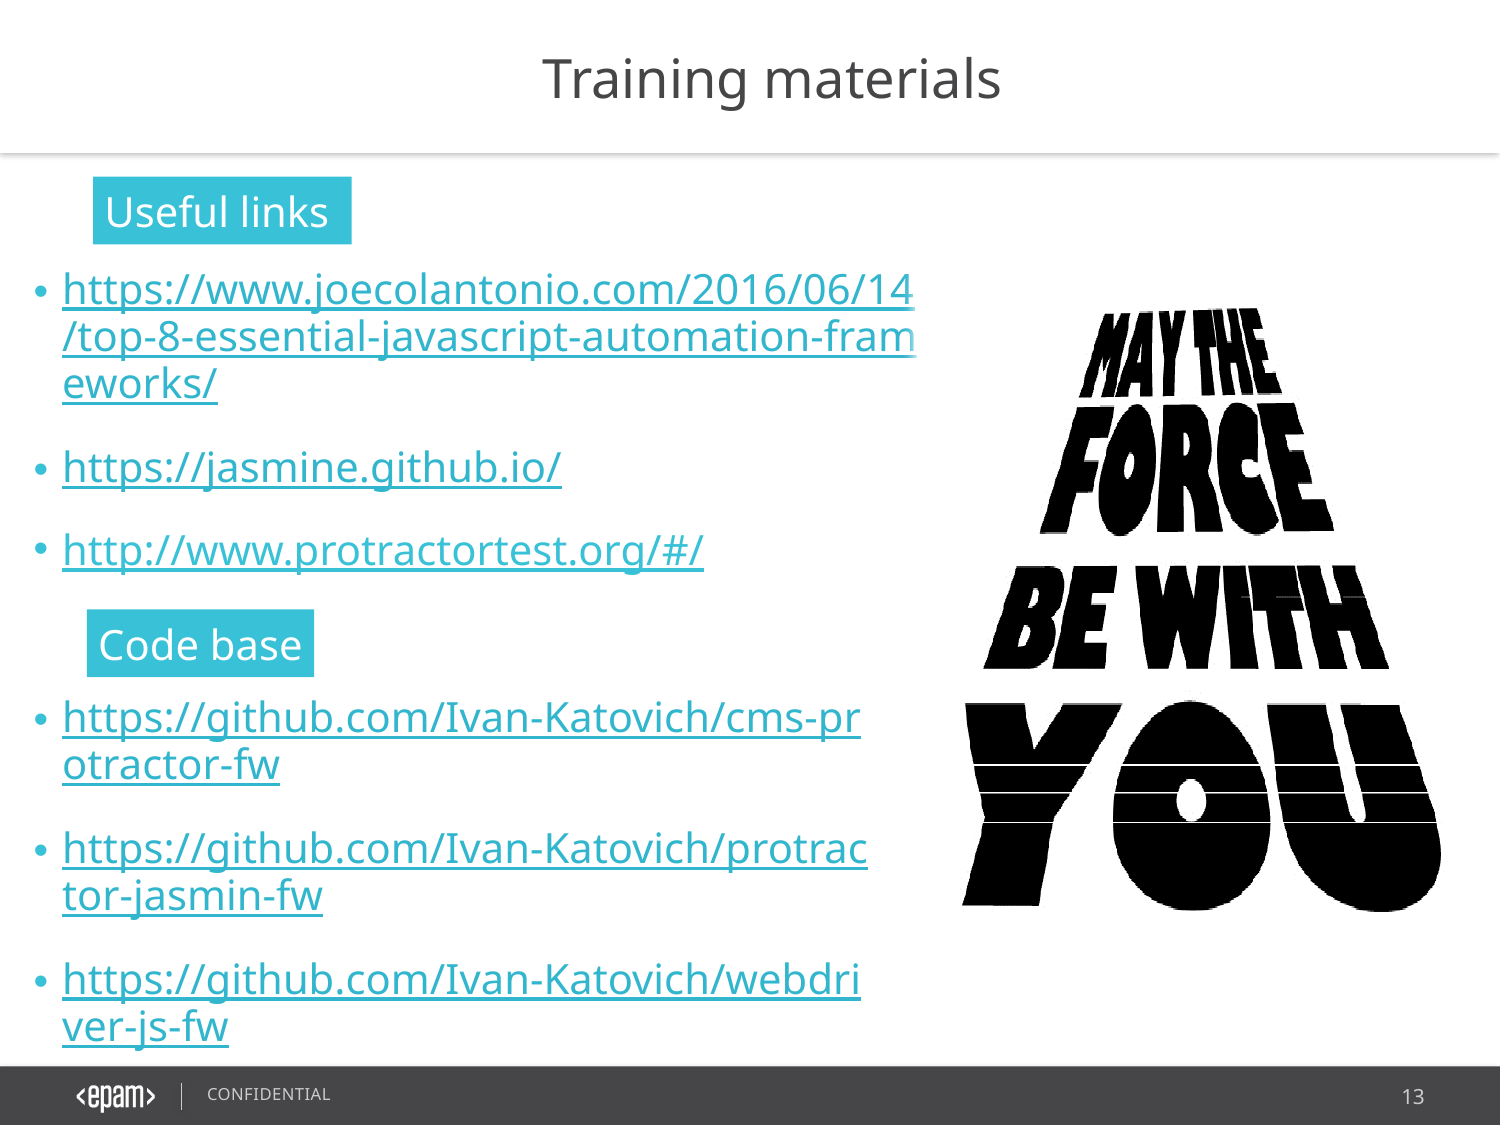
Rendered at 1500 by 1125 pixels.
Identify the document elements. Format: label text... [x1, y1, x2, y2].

text_box https://www.joecolantonio.com/2016/06/14/top-8-essential-javascript-automation-frameworks/ https://jasmine.github.io/ http://www.protractortest.org/#/ [18, 249, 939, 586]
text_box https://github.com/Ivan-Katovich/cms-protractor-fw https://github.com/Ivan-Katovich/protractor-jasmin-fw https://github.com/Ivan-Katovich/webdriver-js-fw [18, 677, 885, 1060]
picture [901, 264, 1480, 933]
list Training materials [0, 0, 1500, 153]
picture [76, 1085, 155, 1113]
text_box Useful links [93, 176, 352, 245]
text_box Code base [86, 609, 315, 677]
